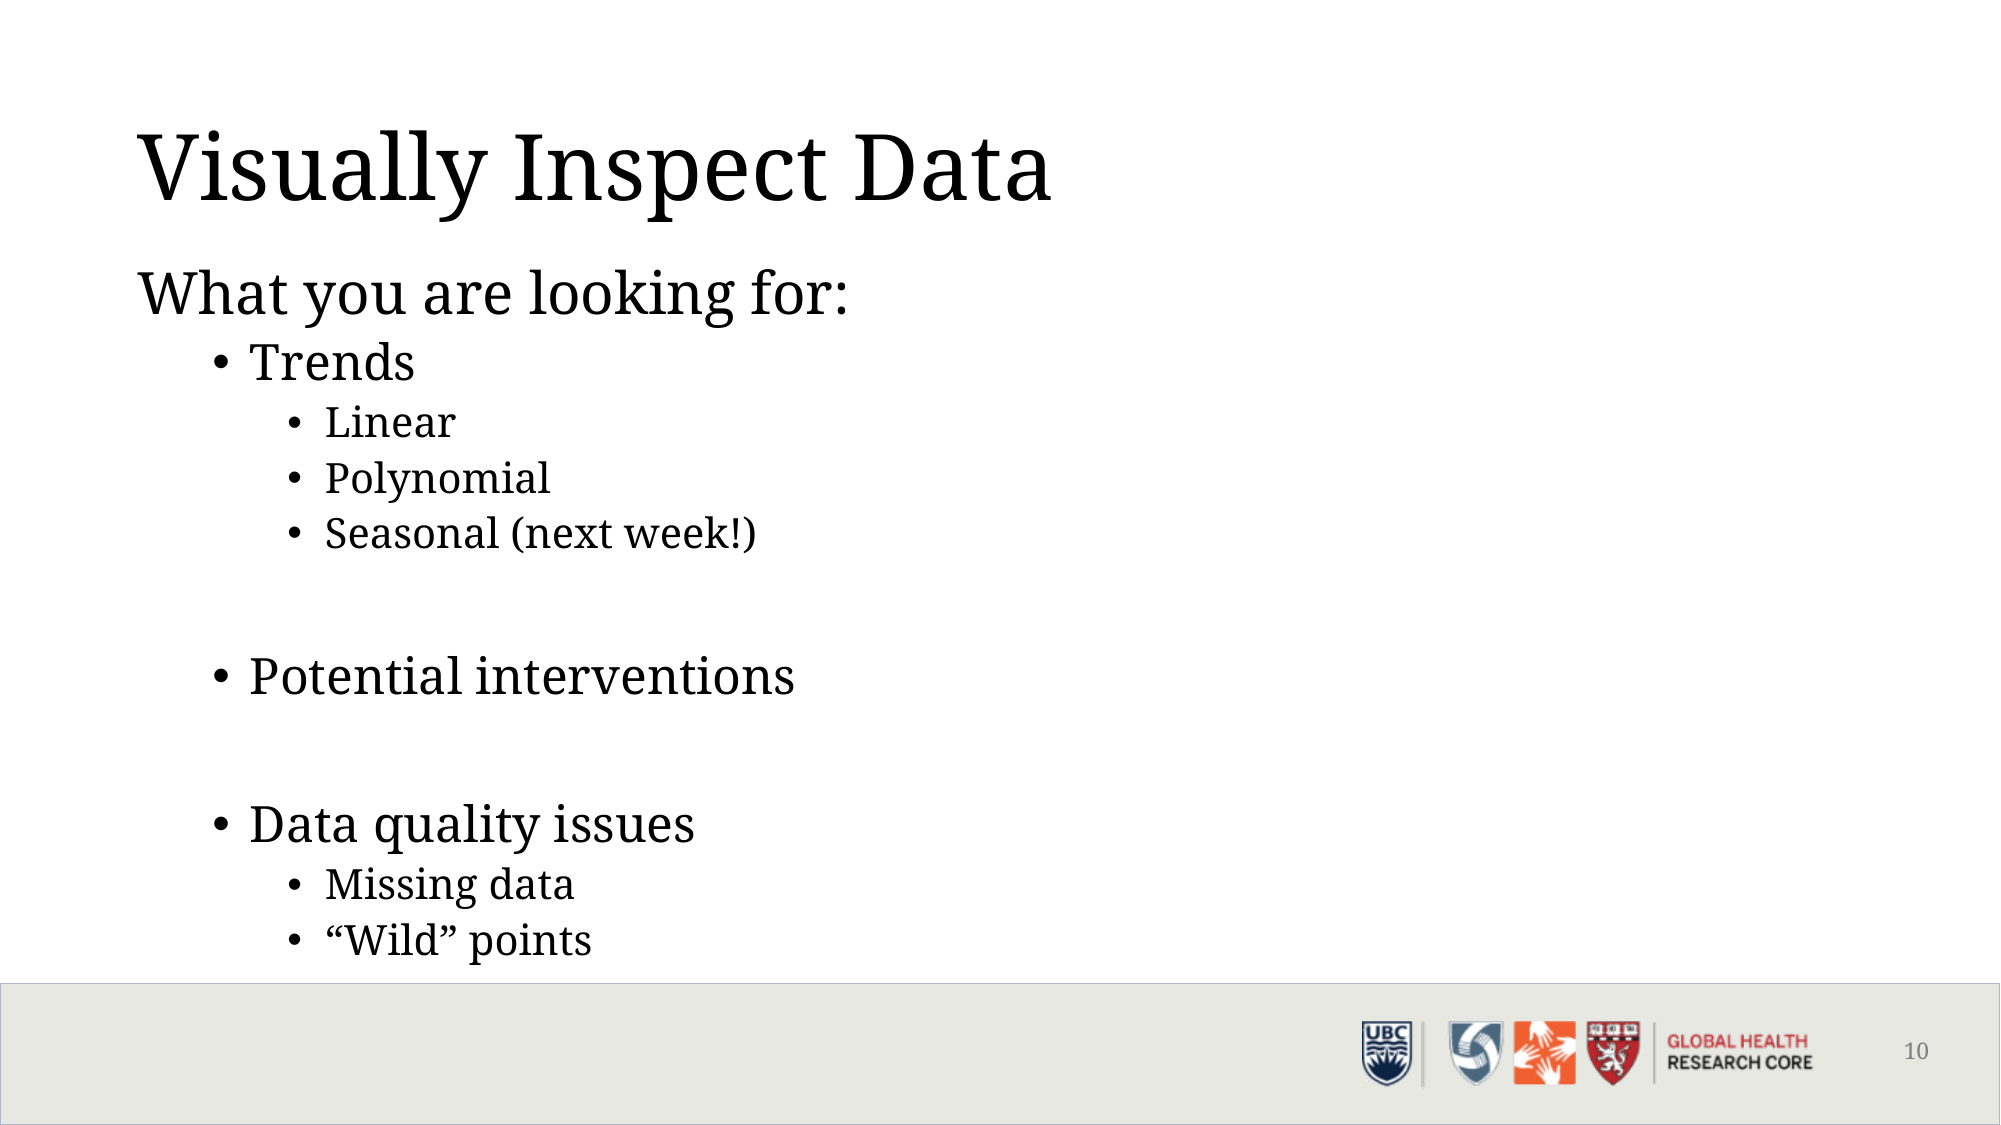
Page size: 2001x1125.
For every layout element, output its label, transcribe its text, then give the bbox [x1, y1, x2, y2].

title Visually Inspect Data [137, 59, 1863, 228]
list What you are looking for: Trends Linear Polynomial Seasonal (next week!) Potential interventions Data quality issues Missing data “Wild” points [137, 256, 1863, 969]
picture [1362, 1021, 1859, 1114]
